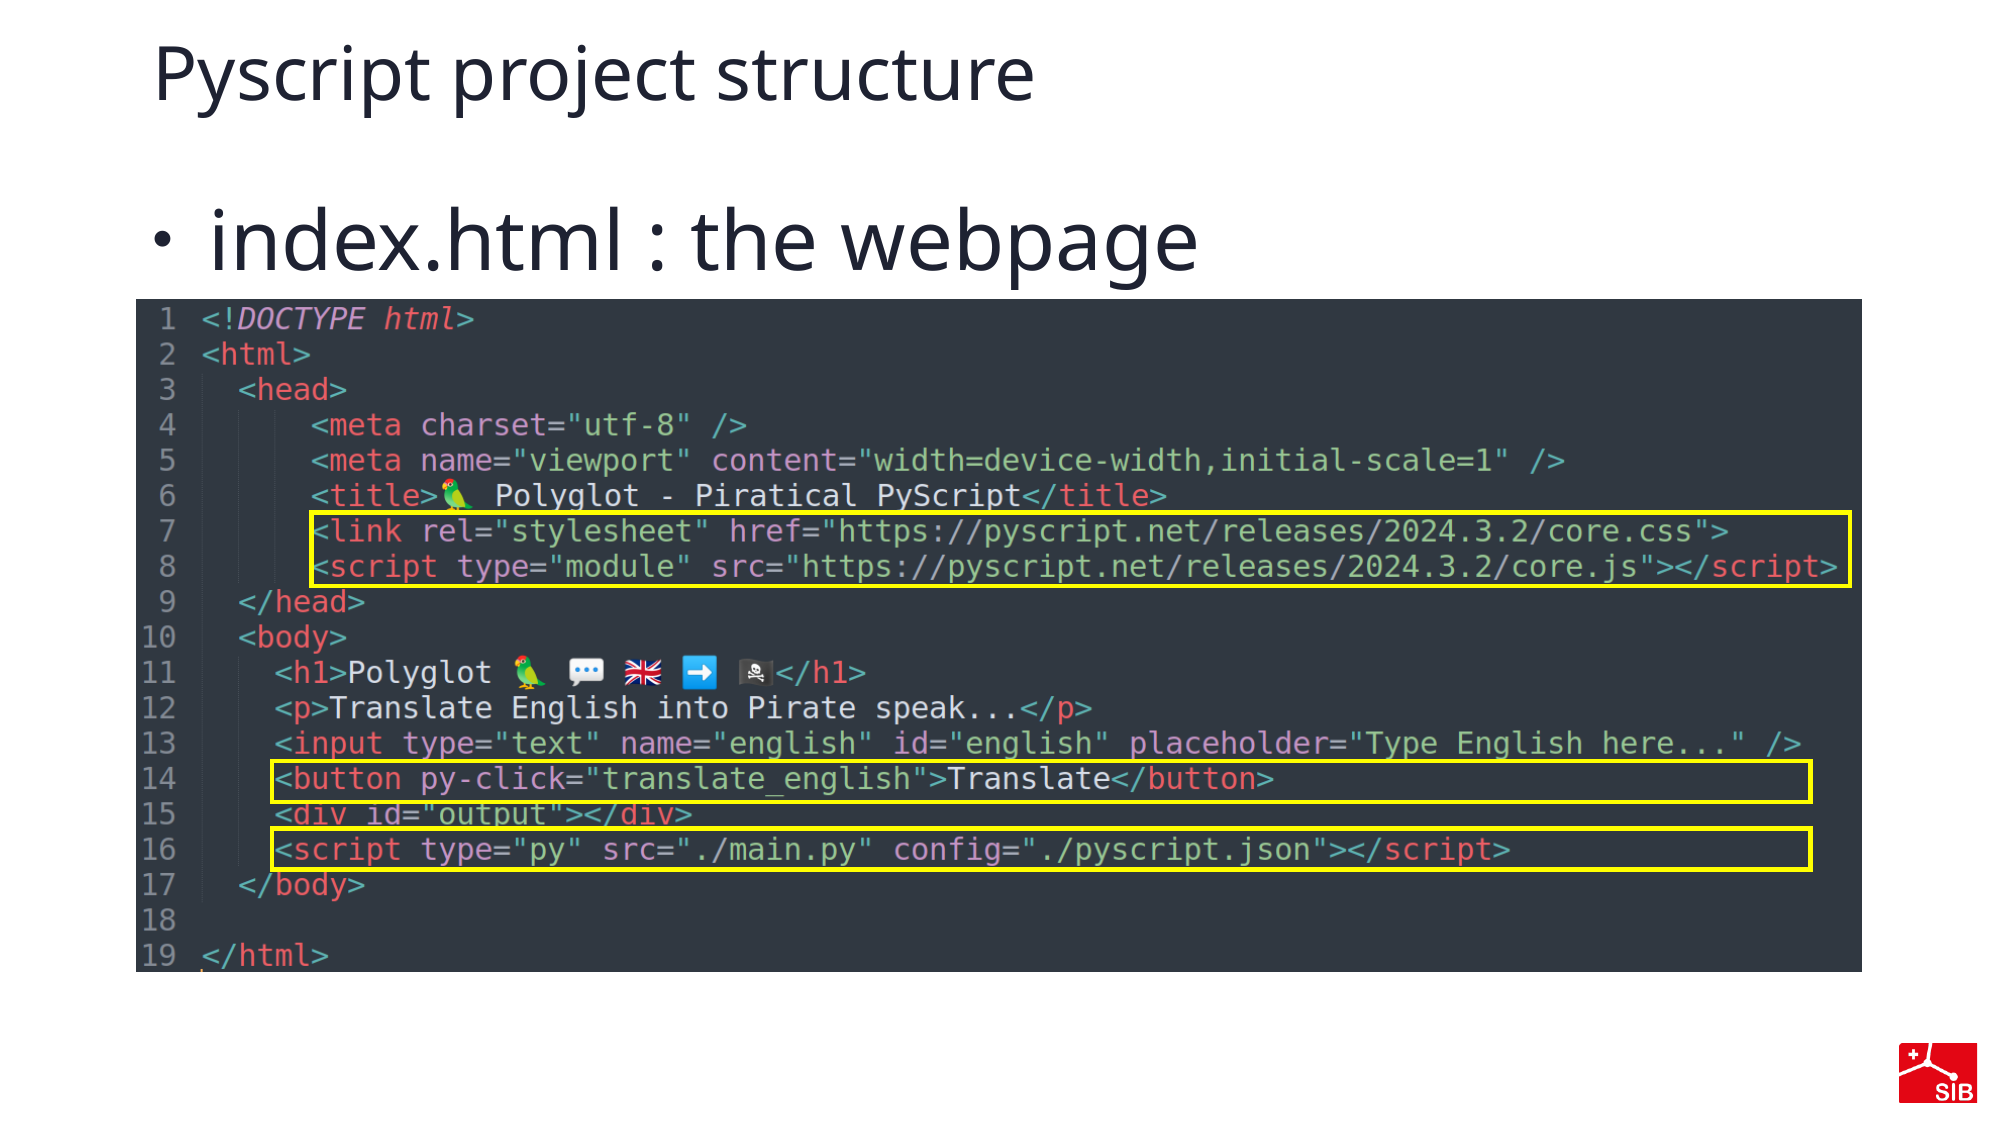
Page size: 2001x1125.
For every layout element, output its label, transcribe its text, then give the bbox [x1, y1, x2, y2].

title Pyscript project structure [137, 42, 1863, 117]
picture [136, 299, 1862, 972]
list index.html : the webpage [137, 191, 1863, 1013]
